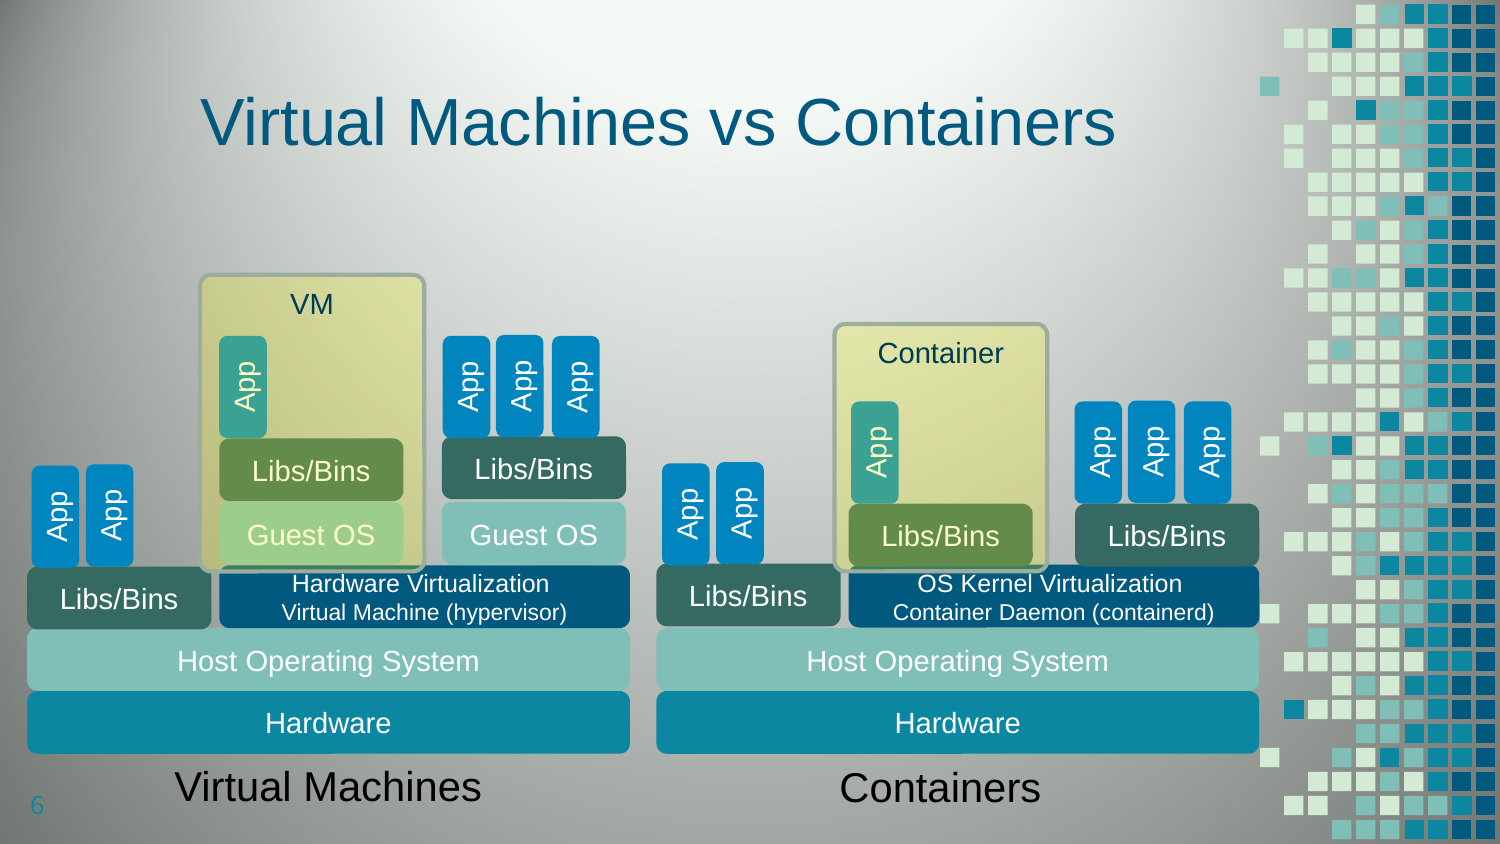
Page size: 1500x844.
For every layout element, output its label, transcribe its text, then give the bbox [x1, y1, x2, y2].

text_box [441, 334, 627, 565]
text_box Container [832, 321, 1050, 398]
slide_number 6 [15, 774, 105, 839]
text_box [656, 400, 1260, 820]
text_box Hardware [25, 691, 633, 756]
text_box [219, 335, 631, 629]
text_box App [83, 462, 136, 569]
picture [0, 0, 1500, 844]
text_box Virtual Machines [159, 752, 498, 818]
text_box VM [197, 272, 427, 574]
text_box Libs/Bins [25, 564, 213, 632]
title Virtual Machines vs Containers [185, 33, 1295, 174]
text_box Host Operating System [25, 626, 633, 694]
text_box App [29, 463, 82, 570]
